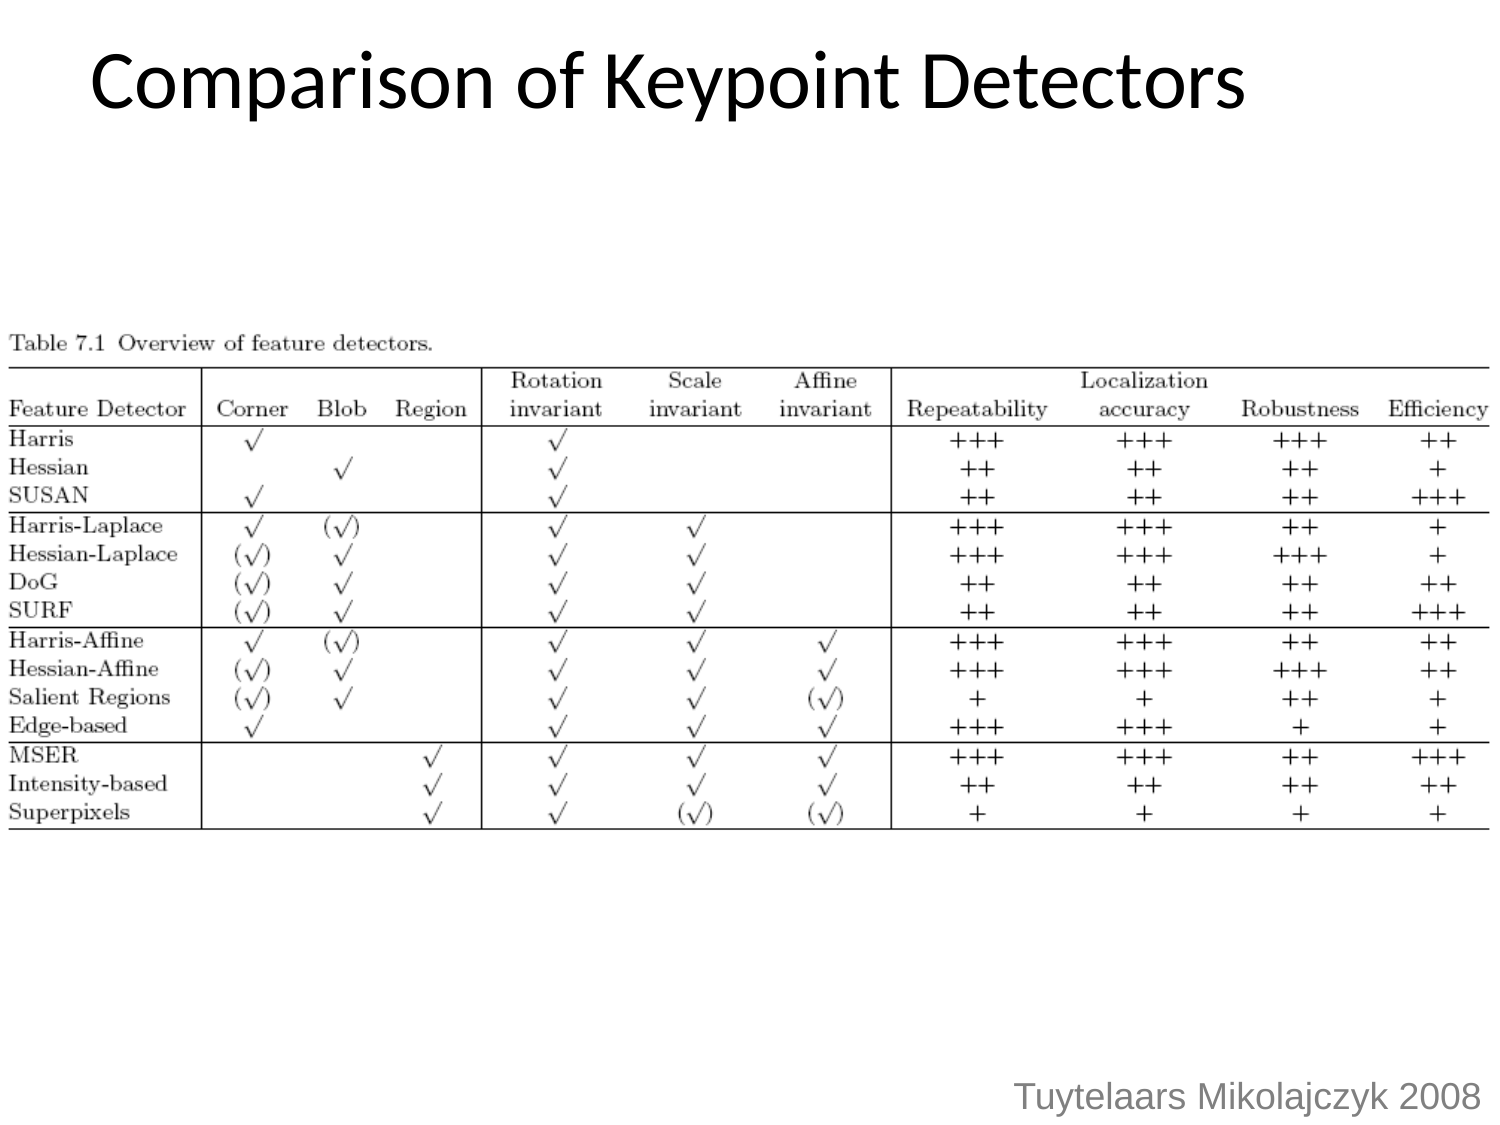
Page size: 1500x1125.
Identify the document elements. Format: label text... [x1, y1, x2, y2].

title Comparison of Keypoint Detectors [74, 0, 1426, 151]
text_box Tuytelaars Mikolajczyk 2008 [998, 1064, 1497, 1124]
picture [0, 315, 1500, 836]
